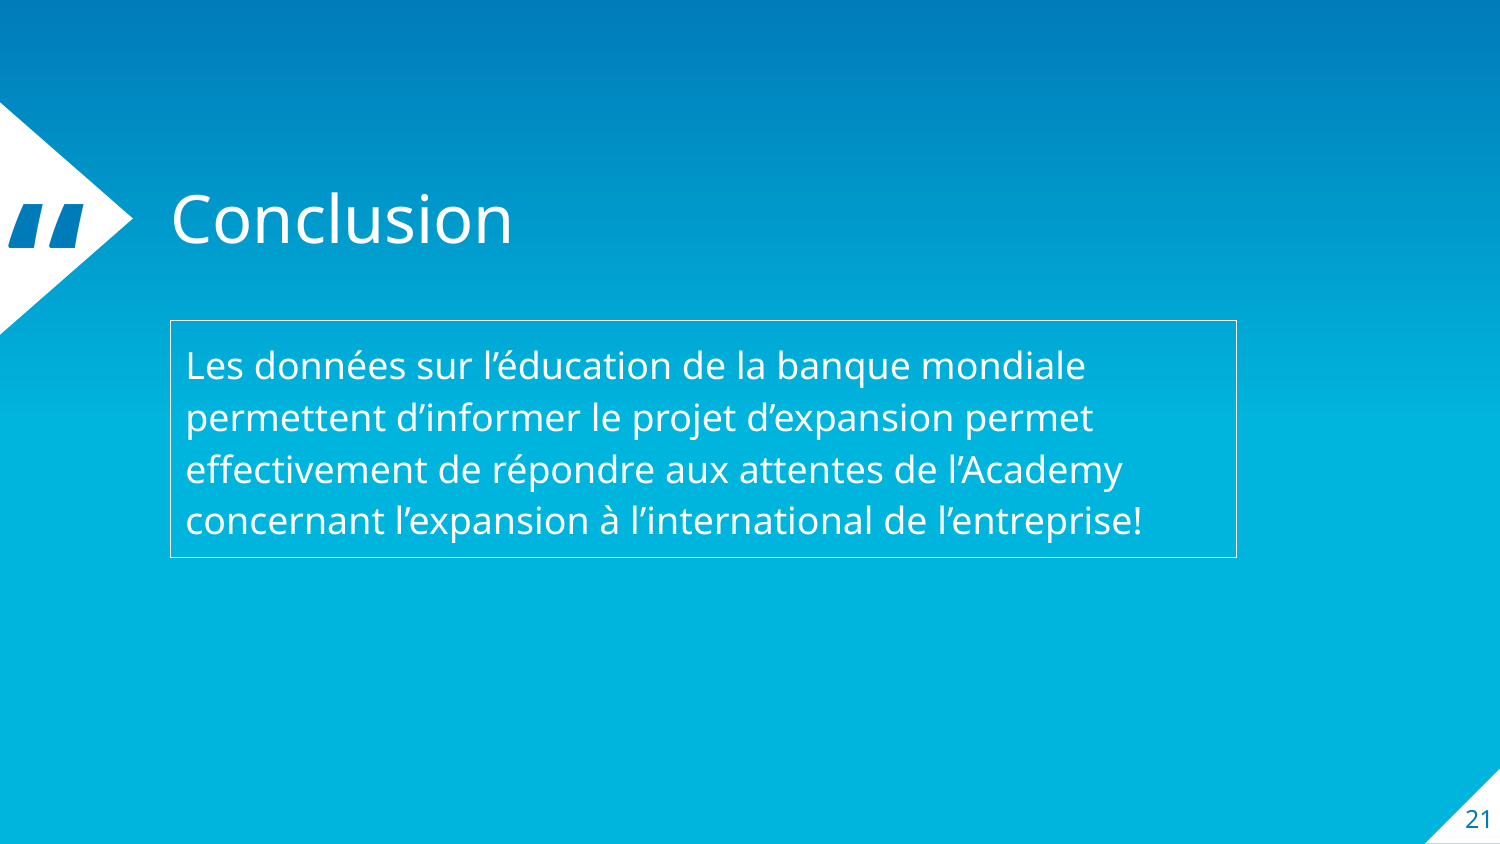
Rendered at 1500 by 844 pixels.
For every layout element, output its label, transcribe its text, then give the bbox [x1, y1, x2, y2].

text_box Les données sur l’éducation de la banque mondiale permettent d’informer le projet d’expansion permet effectivement de répondre aux attentes de l’Academy concernant l’expansion à l’international de l’entreprise! [170, 320, 1237, 558]
list Conclusion [170, 168, 949, 282]
slide_number ‹#› [1418, 760, 1494, 838]
